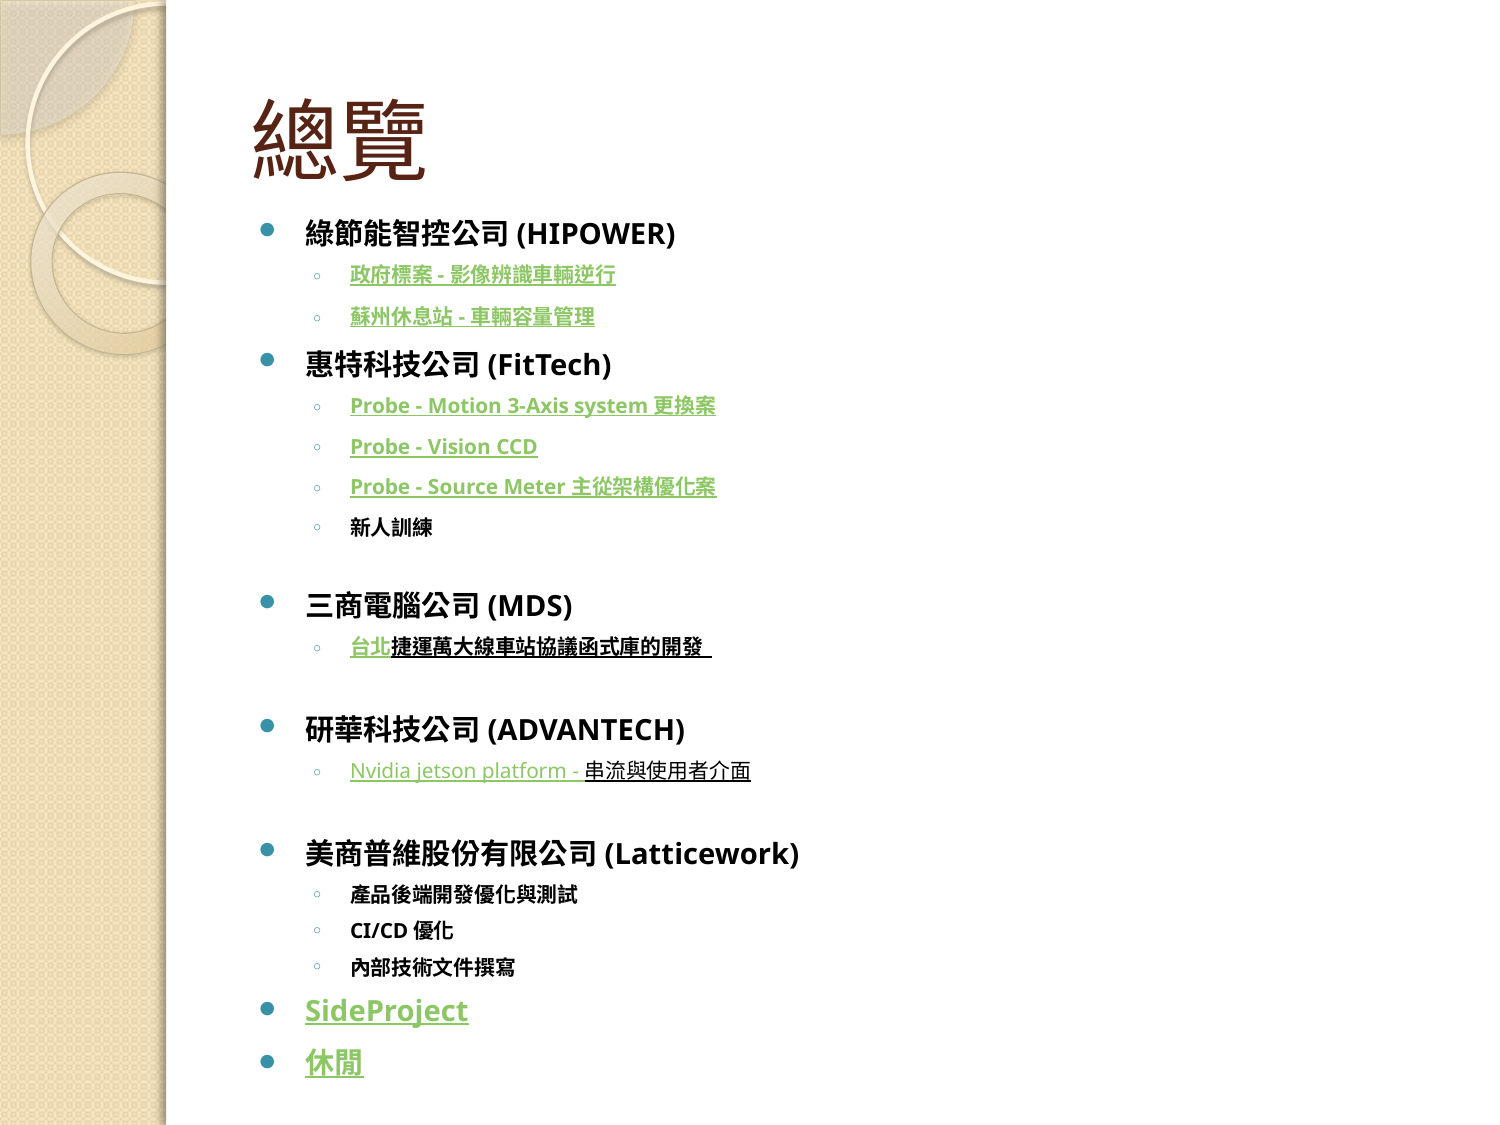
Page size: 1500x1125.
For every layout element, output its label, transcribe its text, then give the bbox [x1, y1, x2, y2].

title 總覽 [235, 45, 1466, 233]
list 綠節能智控公司(HIPOWER) 政府標案 - 影像辨識車輛逆行 蘇州休息站 - 車輛容量管理 惠特科技公司(FitTech) Probe - Motion 3-Axis system 更換案 Probe - Vision CCD Probe - Source Meter 主從架構優化案 新人訓練 三商電腦公司(MDS) 台北捷運萬大線車站協議函式庫的開發 研華科技公司(ADVANTECH) Nvidia jetson platform - 串流與使用者介面 美商普維股份有限公司(Latticework) 產品後端開發優化與測試 CI/CD優化 內部技術文件撰寫 SideProject 休閒 [230, 208, 1199, 1083]
